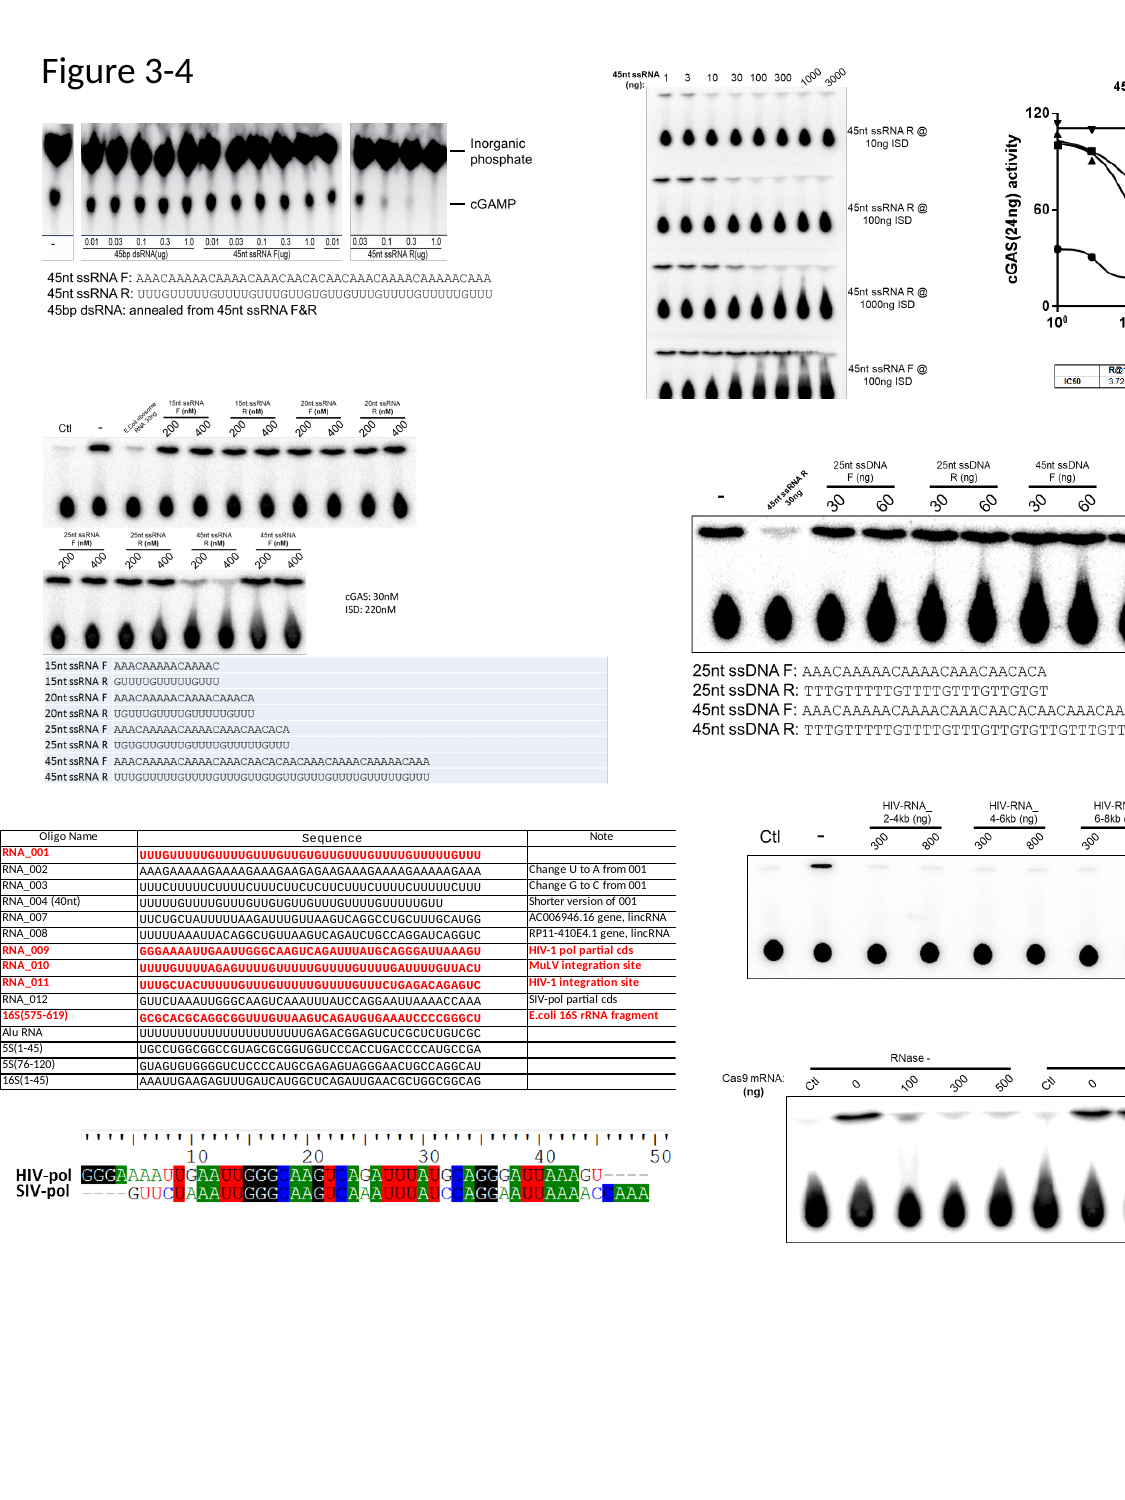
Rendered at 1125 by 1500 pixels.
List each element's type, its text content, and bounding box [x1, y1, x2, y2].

picture [4, 1129, 672, 1213]
picture [0, 830, 677, 1091]
picture [682, 455, 1125, 750]
picture [995, 72, 1125, 399]
picture [699, 1047, 1125, 1243]
picture [43, 58, 934, 792]
text_box Figure 3-4 [26, 39, 209, 99]
picture [747, 795, 1125, 979]
picture [39, 123, 540, 326]
